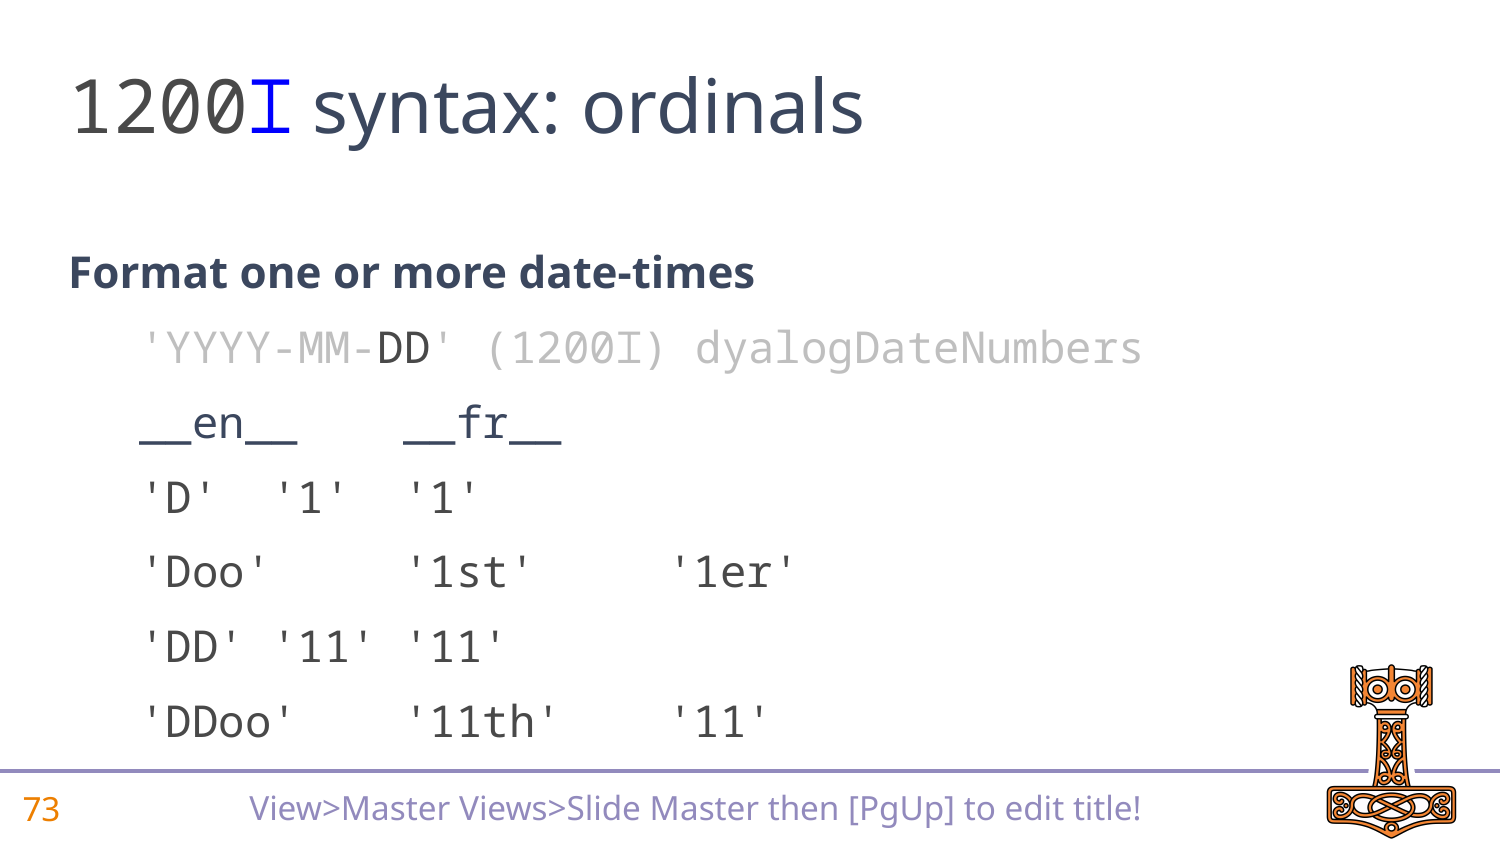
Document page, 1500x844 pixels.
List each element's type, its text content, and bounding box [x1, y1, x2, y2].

picture [1320, 754, 1461, 844]
list Format one or more date-times 'YYYY-MM-DD' (1200⌶) dyalogDateNumbers __en__ __fr__ 'D' '1' '1' 'Doo' '1st' '1er' 'DD' '11' '11' 'DDoo' '11th' '11' [53, 237, 1500, 754]
title 1200⌶ syntax: ordinals [53, 43, 1203, 157]
